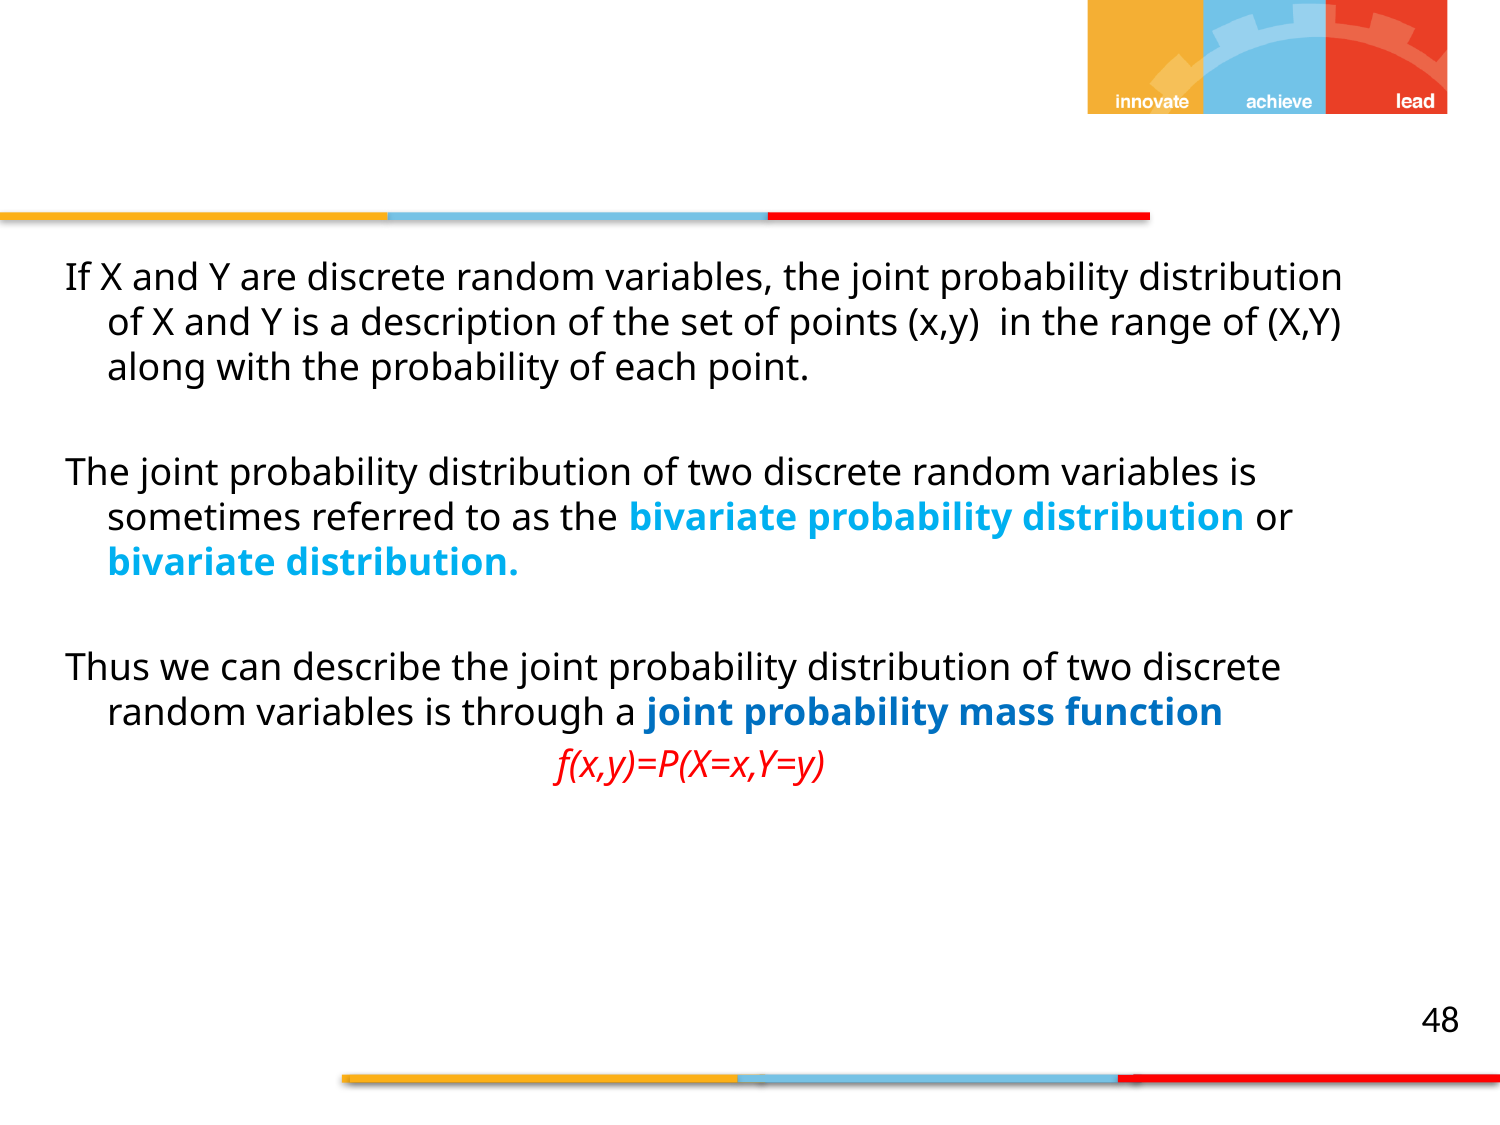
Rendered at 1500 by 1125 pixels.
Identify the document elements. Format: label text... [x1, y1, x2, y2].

list If X and Y are discrete random variables, the joint probability distribution of X and Y is a description of the set of points (x,y) in the range of (X,Y) along with the probability of each point. The joint probability distribution of two discrete random variables is sometimes referred to as the bivariate probability distribution or bivariate distribution. Thus we can describe the joint probability distribution of two discrete random variables is through a joint probability mass function f(x,y)=P(X=x,Y=y) [50, 245, 1400, 988]
text_box 48 [1378, 987, 1475, 1048]
picture [1087, 0, 1448, 114]
